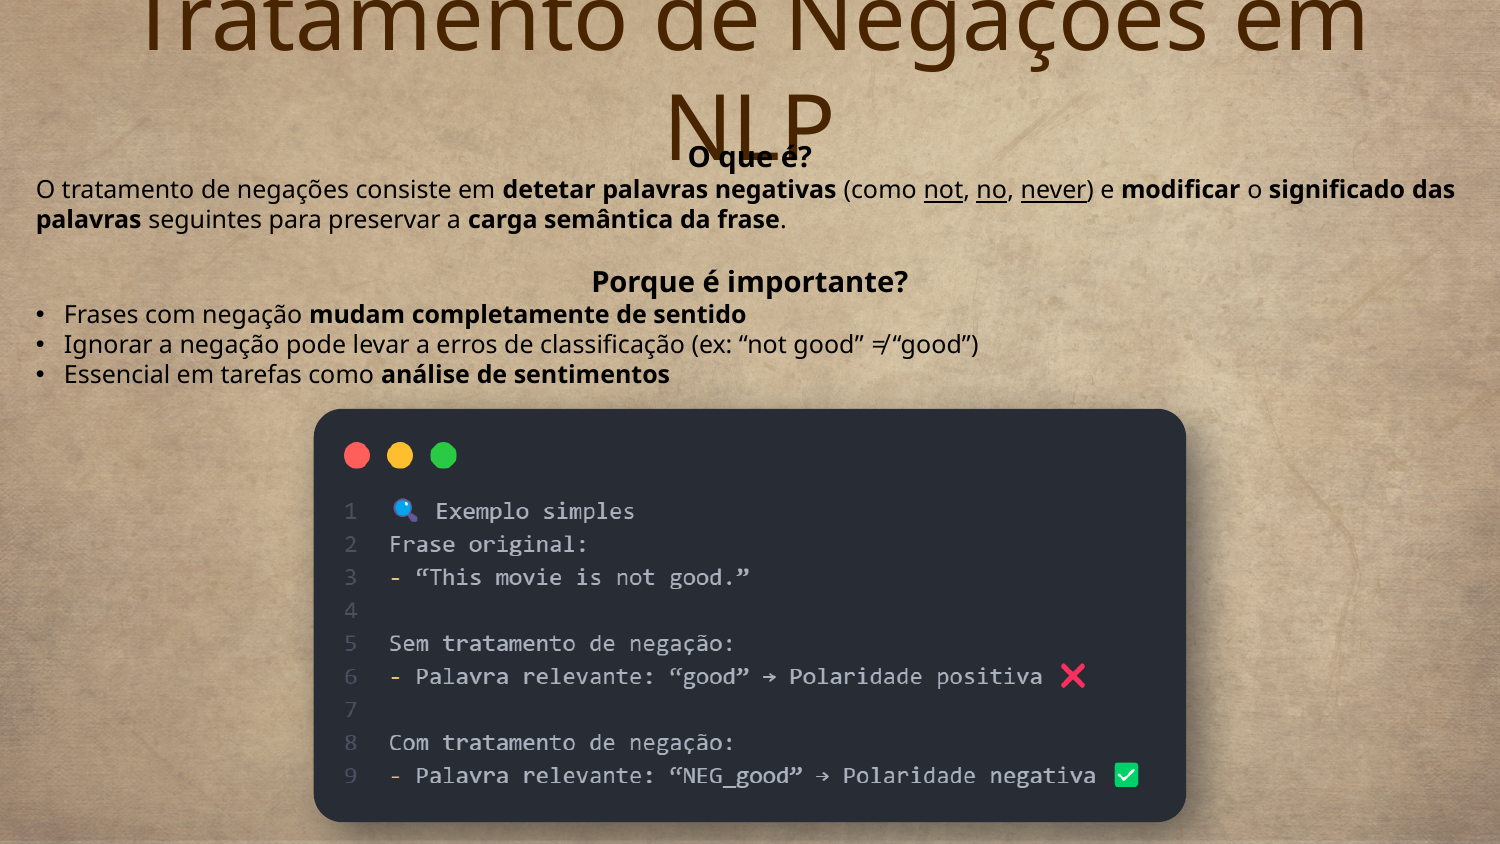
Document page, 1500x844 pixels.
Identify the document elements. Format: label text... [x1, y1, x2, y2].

title Tratamento de Negações em NLP [71, 15, 1429, 122]
text_box O que é? O tratamento de negações consiste em detetar palavras negativas (como not, no, never) e modificar o significado das palavras seguintes para preservar a carga semântica da frase. Porque é importante? Frases com negação mudam completamente de sentido Ignorar a negação pode levar a erros de classificação (ex: “not good” ≠ “good”) Essencial em tarefas como análise de sentimentos [21, 131, 1479, 396]
picture [0, 0, 1500, 844]
